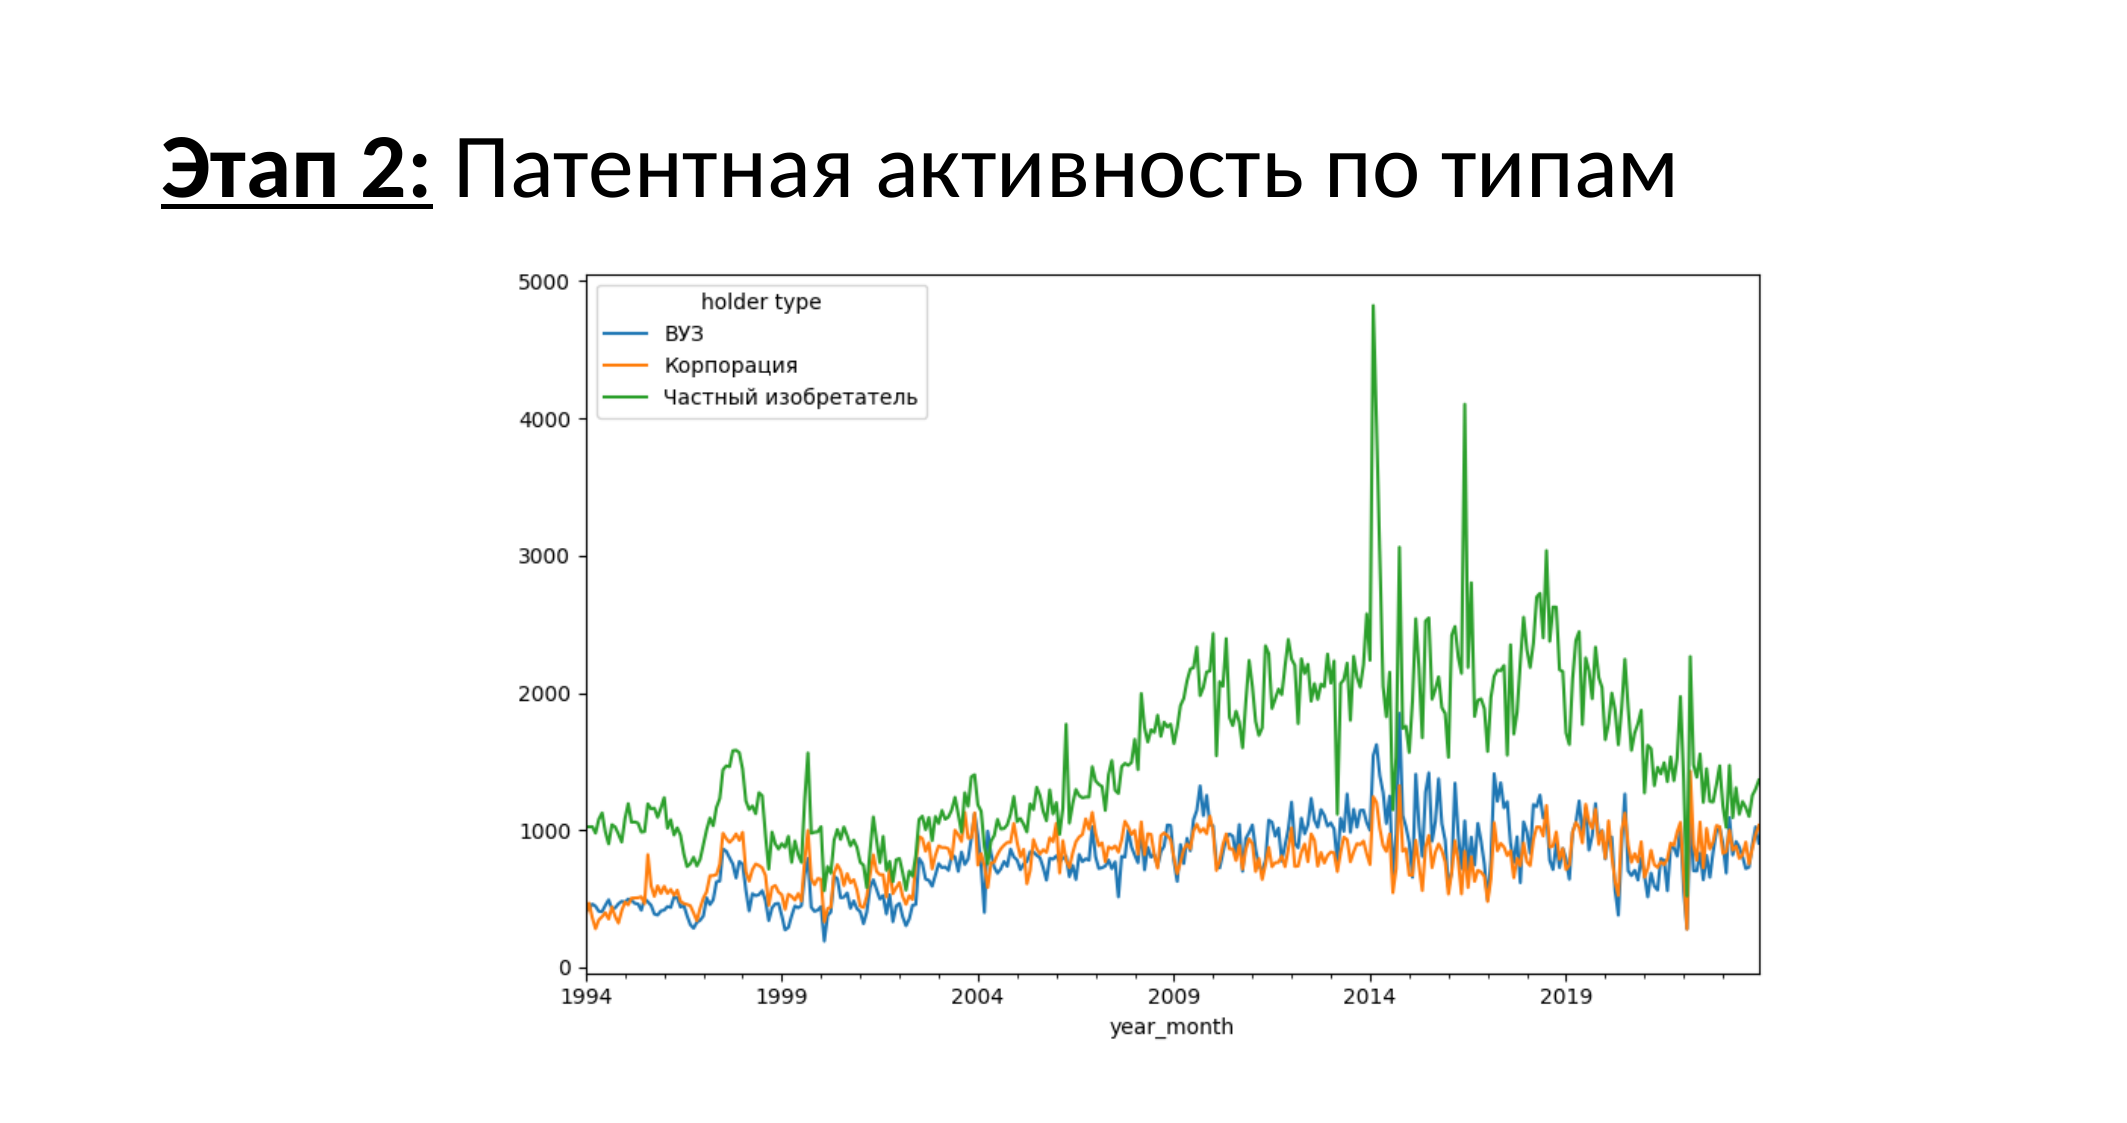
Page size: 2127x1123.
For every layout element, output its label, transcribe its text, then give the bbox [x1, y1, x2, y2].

title Этап 2: Патентная активность по типам [146, 59, 1980, 277]
picture [502, 257, 1773, 1054]
